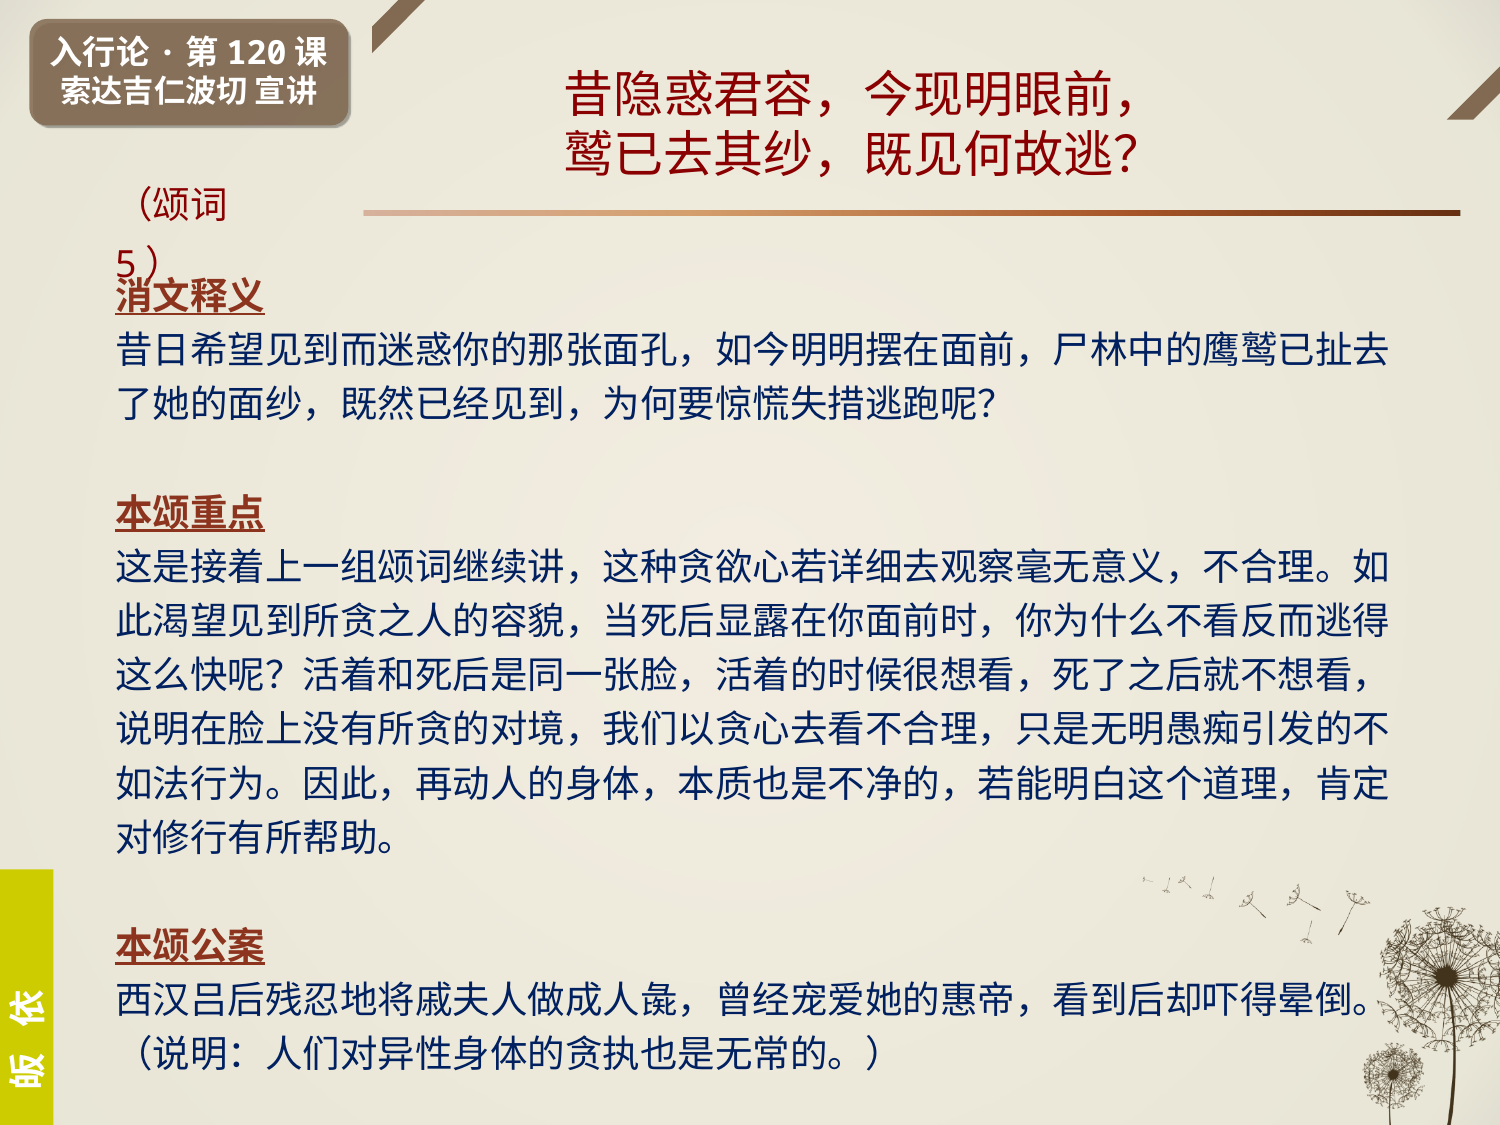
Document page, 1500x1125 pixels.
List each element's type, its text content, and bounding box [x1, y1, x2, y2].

picture [0, 0, 1500, 1125]
text_box [1446, 66, 1500, 120]
text_box 皈 依 [0, 869, 54, 1125]
text_box [372, 0, 425, 54]
text_box 昔隐惑君容，今现明眼前，鹫已去其纱，既见何故逃？ [549, 19, 1211, 190]
text_box （颂词5） [100, 160, 278, 255]
text_box 消文释义 昔日希望见到而迷惑你的那张面孔，如今明明摆在面前，尸林中的鹰鹫已扯去了她的面纱，既然已经见到，为何要惊慌失措逃跑呢？ 本颂重点 这是接着上一组颂词继续讲，这种贪欲心若详细去观察毫无意义，不合理。如此渴望见到所贪之人的容貌，当死后显露在你面前时，你为什么不看反而逃得这么快呢？活着和死后是同一张脸，活着的时候很想看，死了之后就不想看，说明在脸上没有所贪的对境，我们以贪心去看不合理，只是无明愚痴引发的不如法行为。因此，再动人的身体，本质也是不净的，若能明白这个道理，肯定对修行有所帮助。 本颂公案 西汉吕后残忍地将戚夫人做成人彘，曾经宠爱她的惠帝，看到后却吓得晕倒。（说明：人们对异性身体的贪执也是无常的。） [100, 255, 1412, 1083]
text_box 入行论·第120课 索达吉仁波切 宣讲 [29, 18, 349, 126]
